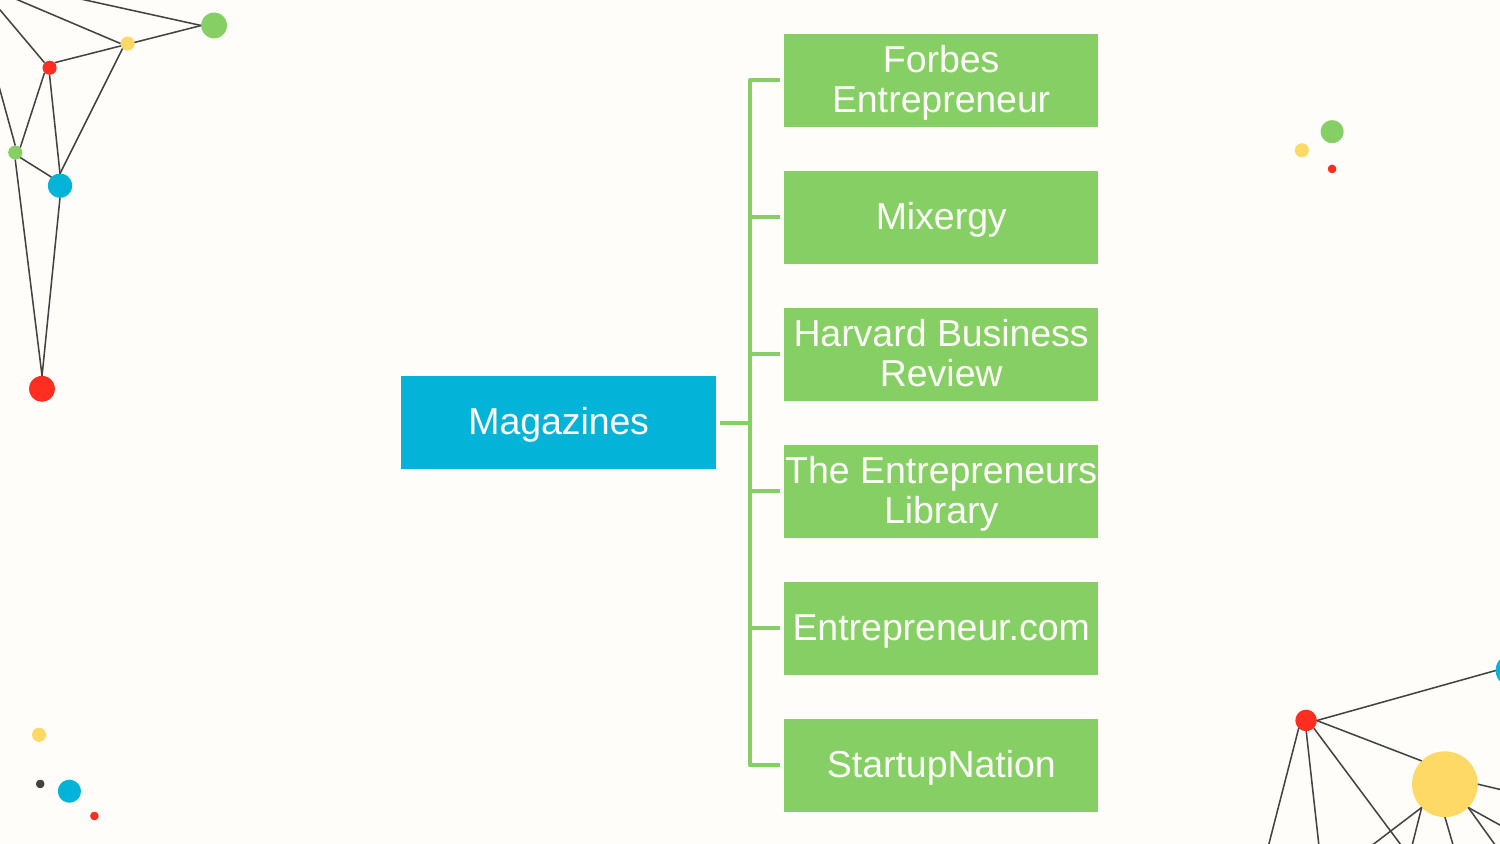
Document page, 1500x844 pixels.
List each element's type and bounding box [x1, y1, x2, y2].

text_box [1237, 654, 1500, 844]
text_box [390, 31, 1110, 815]
text_box [1294, 119, 1344, 174]
